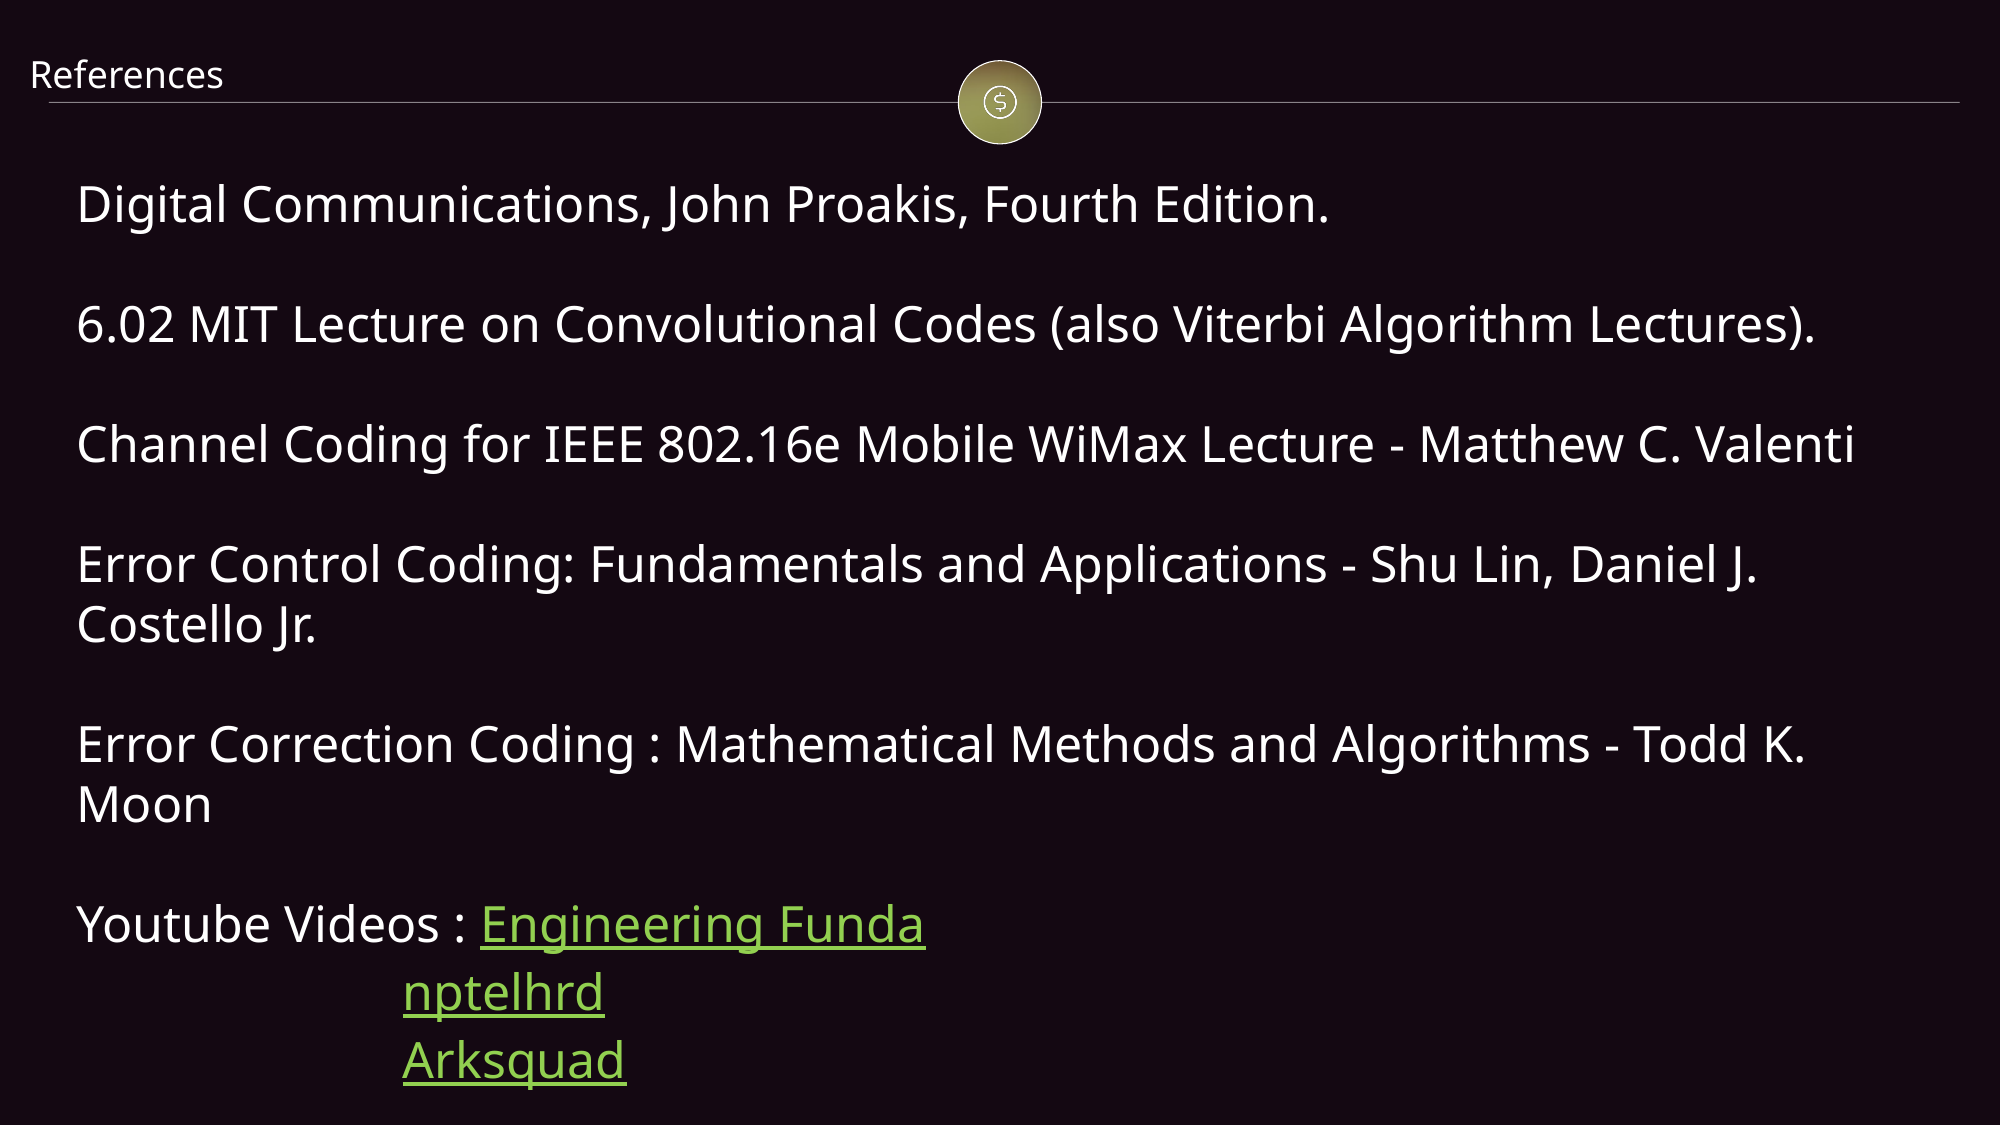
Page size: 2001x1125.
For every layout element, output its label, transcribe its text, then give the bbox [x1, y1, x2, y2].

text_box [48, 60, 1960, 145]
text_box Digital Communications, John Proakis, Fourth Edition. 6.02 MIT Lecture on Convolutional Codes (also Viterbi Algorithm Lectures). Channel Coding for IEEE 802.16e Mobile WiMax Lecture - Matthew C. Valenti Error Control Coding: Fundamentals and Applications - Shu Lin, Daniel J. Costello Jr. Error Correction Coding : Mathematical Methods and Algorithms - Todd K. Moon Youtube Videos : Engineering Funda nptelhrd Arksquad [61, 164, 1960, 1125]
text_box References [29, 66, 48, 94]
